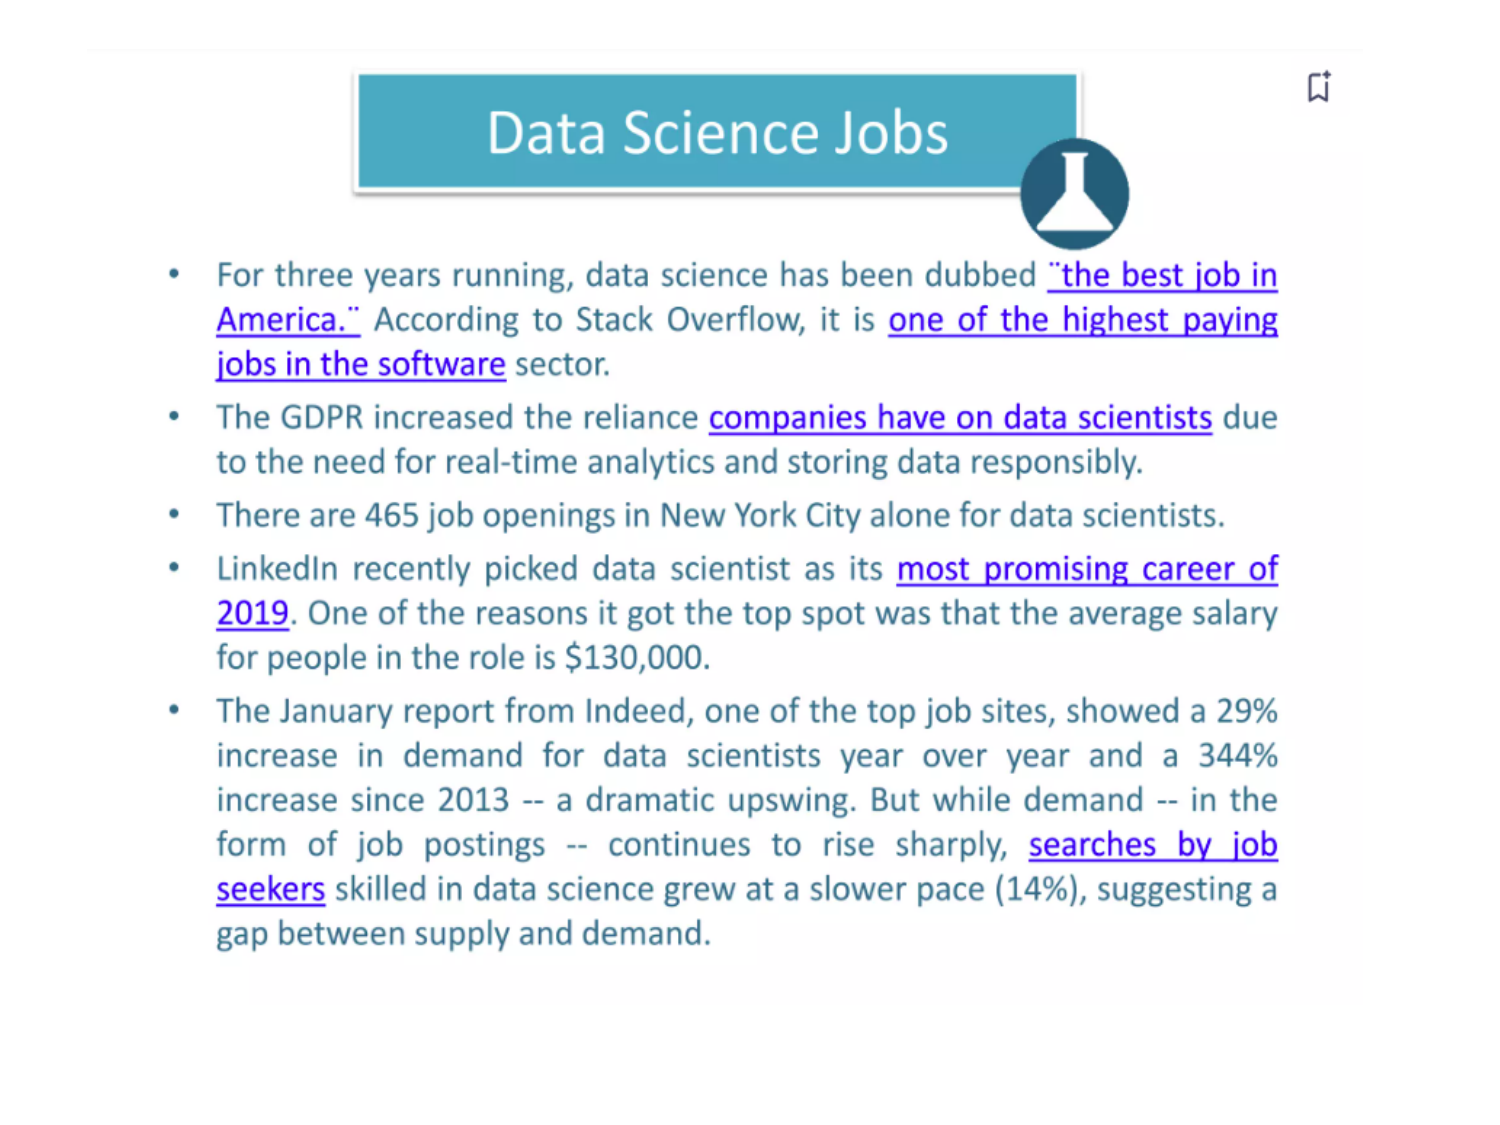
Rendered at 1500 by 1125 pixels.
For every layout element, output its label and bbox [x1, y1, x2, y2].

list [87, 49, 1363, 1006]
